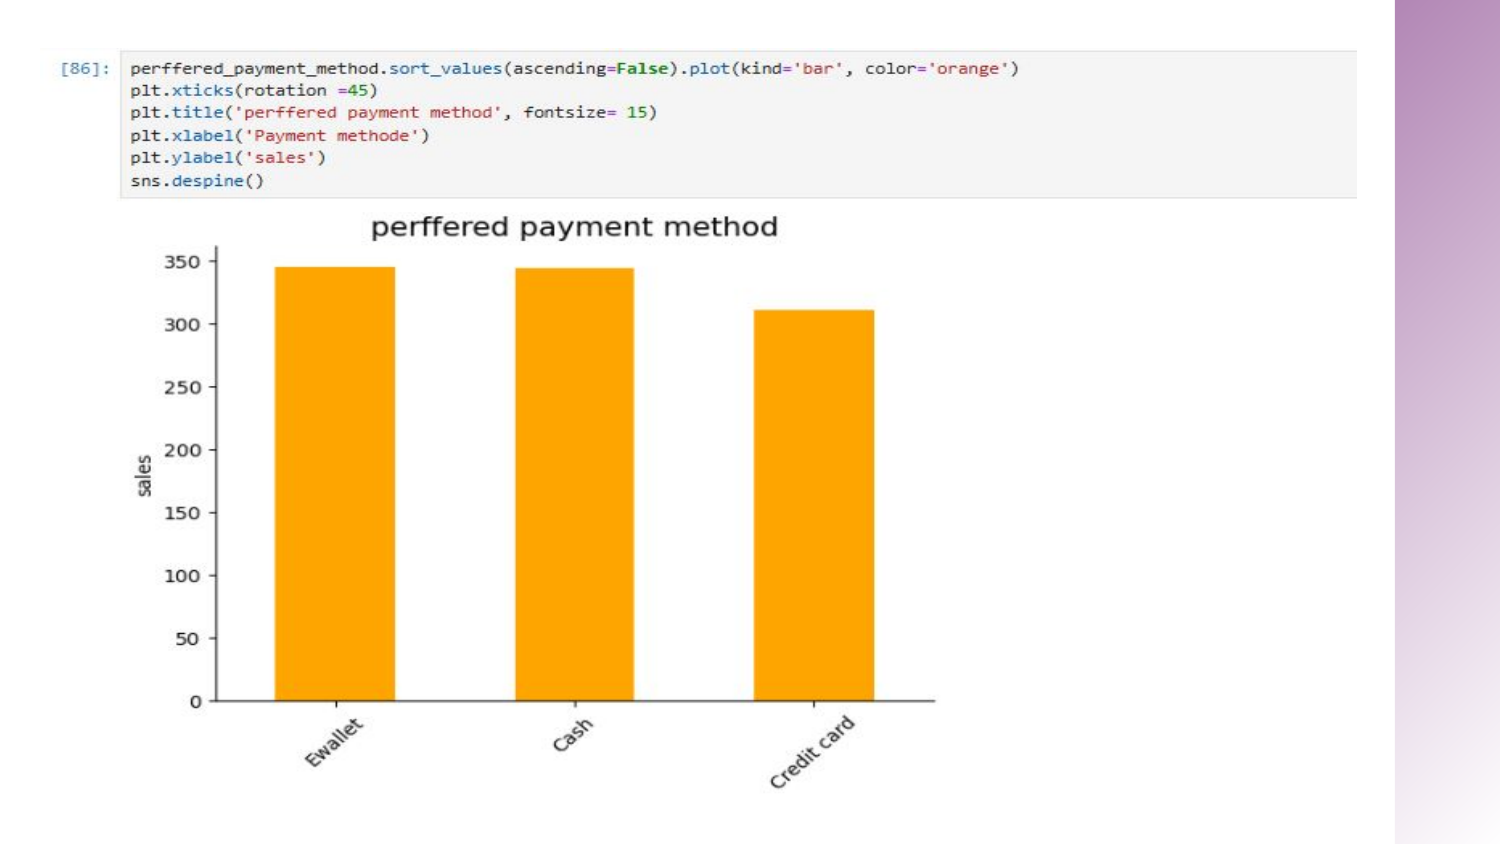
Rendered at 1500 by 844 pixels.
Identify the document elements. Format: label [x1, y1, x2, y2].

picture [39, 48, 1357, 796]
